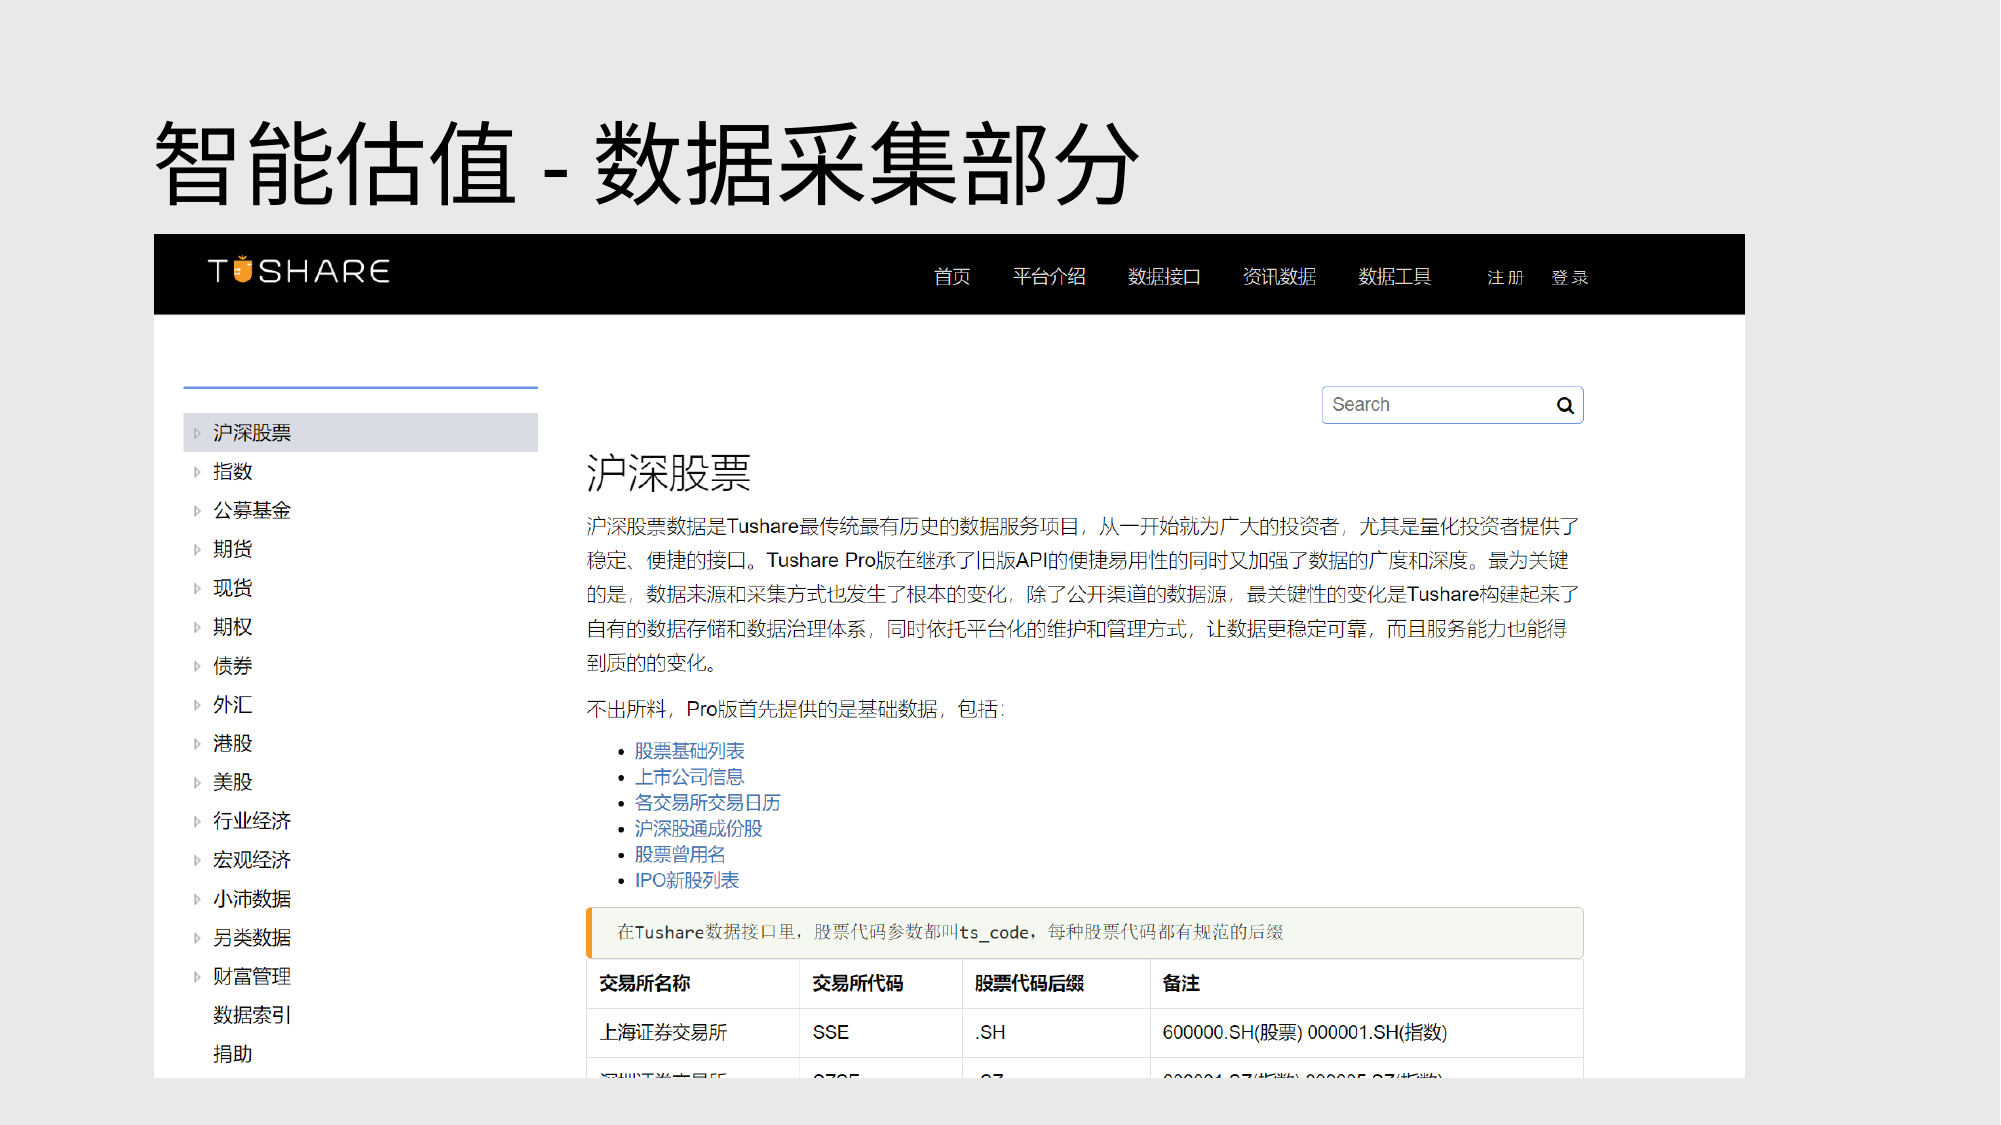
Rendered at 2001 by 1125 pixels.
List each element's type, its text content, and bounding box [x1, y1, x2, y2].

picture [154, 234, 1745, 1078]
title 智能估值-数据采集部分 [137, 59, 1863, 278]
